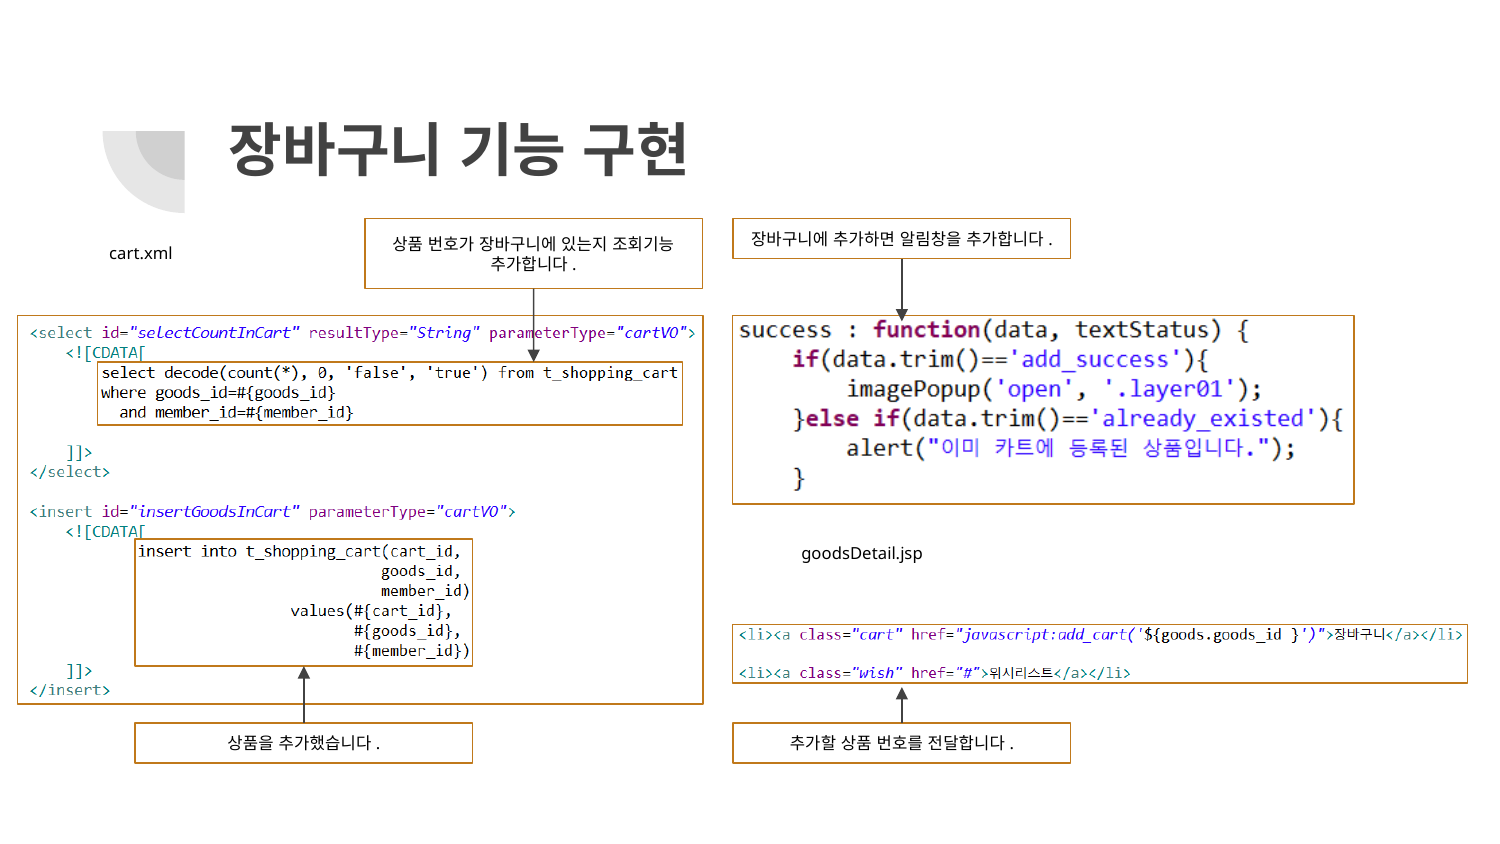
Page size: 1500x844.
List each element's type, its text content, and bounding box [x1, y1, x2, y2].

text_box goodsDetail.jsp [733, 532, 991, 573]
text_box 상품을 추가했습니다. [135, 723, 473, 763]
title 장바구니 기능 구현 [213, 98, 1368, 263]
picture [17, 315, 703, 704]
text_box 상품 번호가 장바구니에 있는지 조회기능 추가합니다. [364, 218, 703, 289]
text_box 장바구니에 추가하면 알림창을 추가합니다. [733, 218, 1071, 259]
picture [732, 625, 1467, 683]
text_box 추가할 상품 번호를 전달합니다. [733, 723, 1071, 763]
picture [732, 315, 1354, 504]
text_box cart.xml [12, 233, 270, 274]
